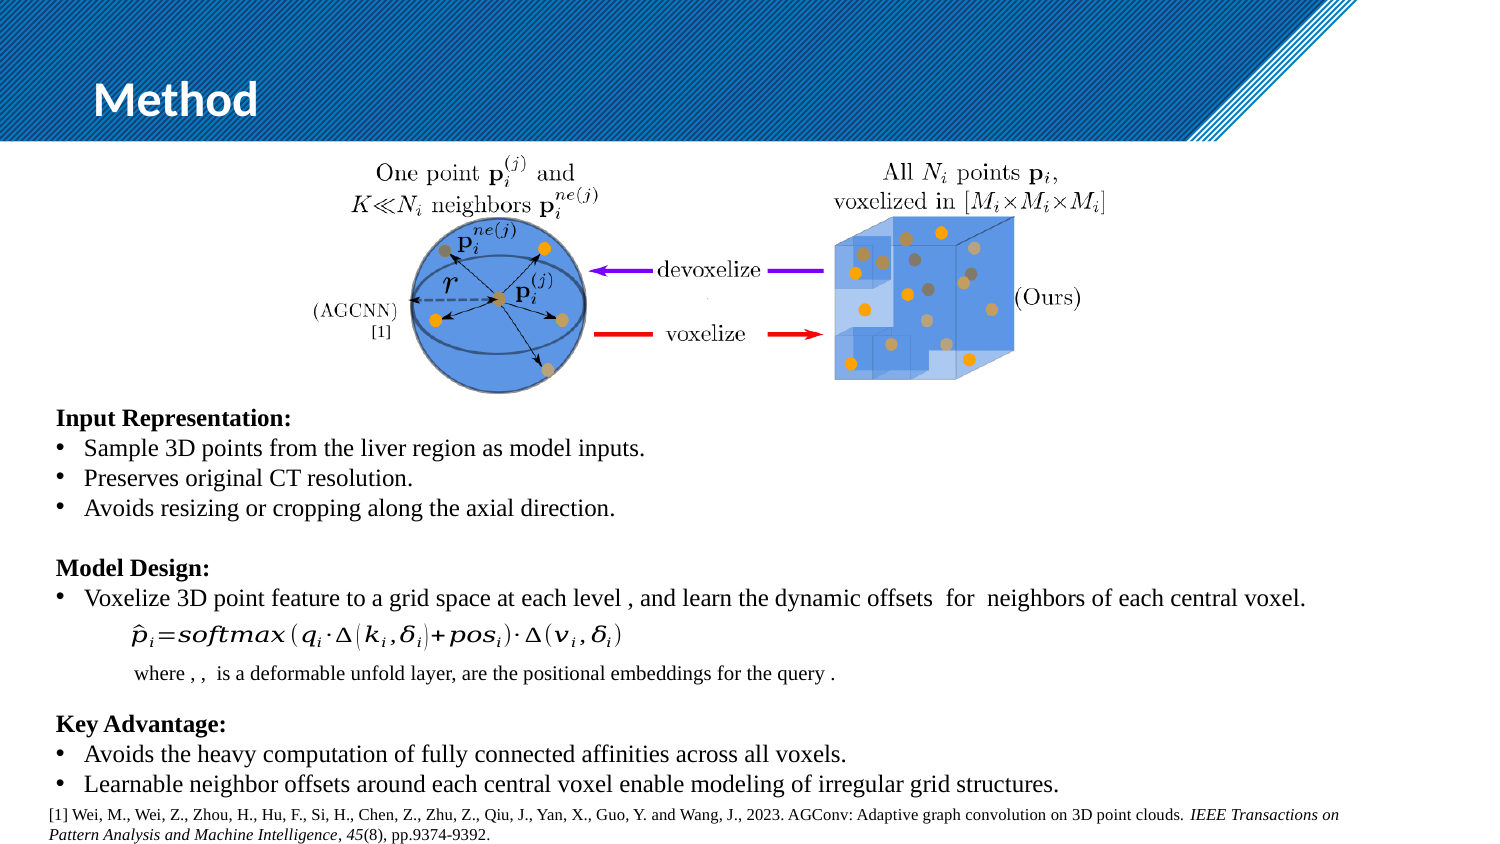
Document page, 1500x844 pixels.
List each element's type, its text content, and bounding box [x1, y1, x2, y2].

text_box [1] Wei, M., Wei, Z., Zhou, H., Hu, F., Si, H., Chen, Z., Zhu, Z., Qiu, J., Yan, X., Guo, Y. and Wang, J., 2023. AGConv: Adaptive graph convolution on 3D point clouds. IEEE Transactions on Pattern Analysis and Machine Intelligence, 45(8), pp.9374-9392. [33, 796, 1405, 844]
picture [0, 0, 1500, 809]
title Method [92, 0, 1178, 141]
text_box Key Advantage: Avoids the heavy computation of fully connected affinities across all voxels. Learnable neighbor offsets around each central voxel enable modeling of irregular grid structures. [40, 700, 1364, 796]
